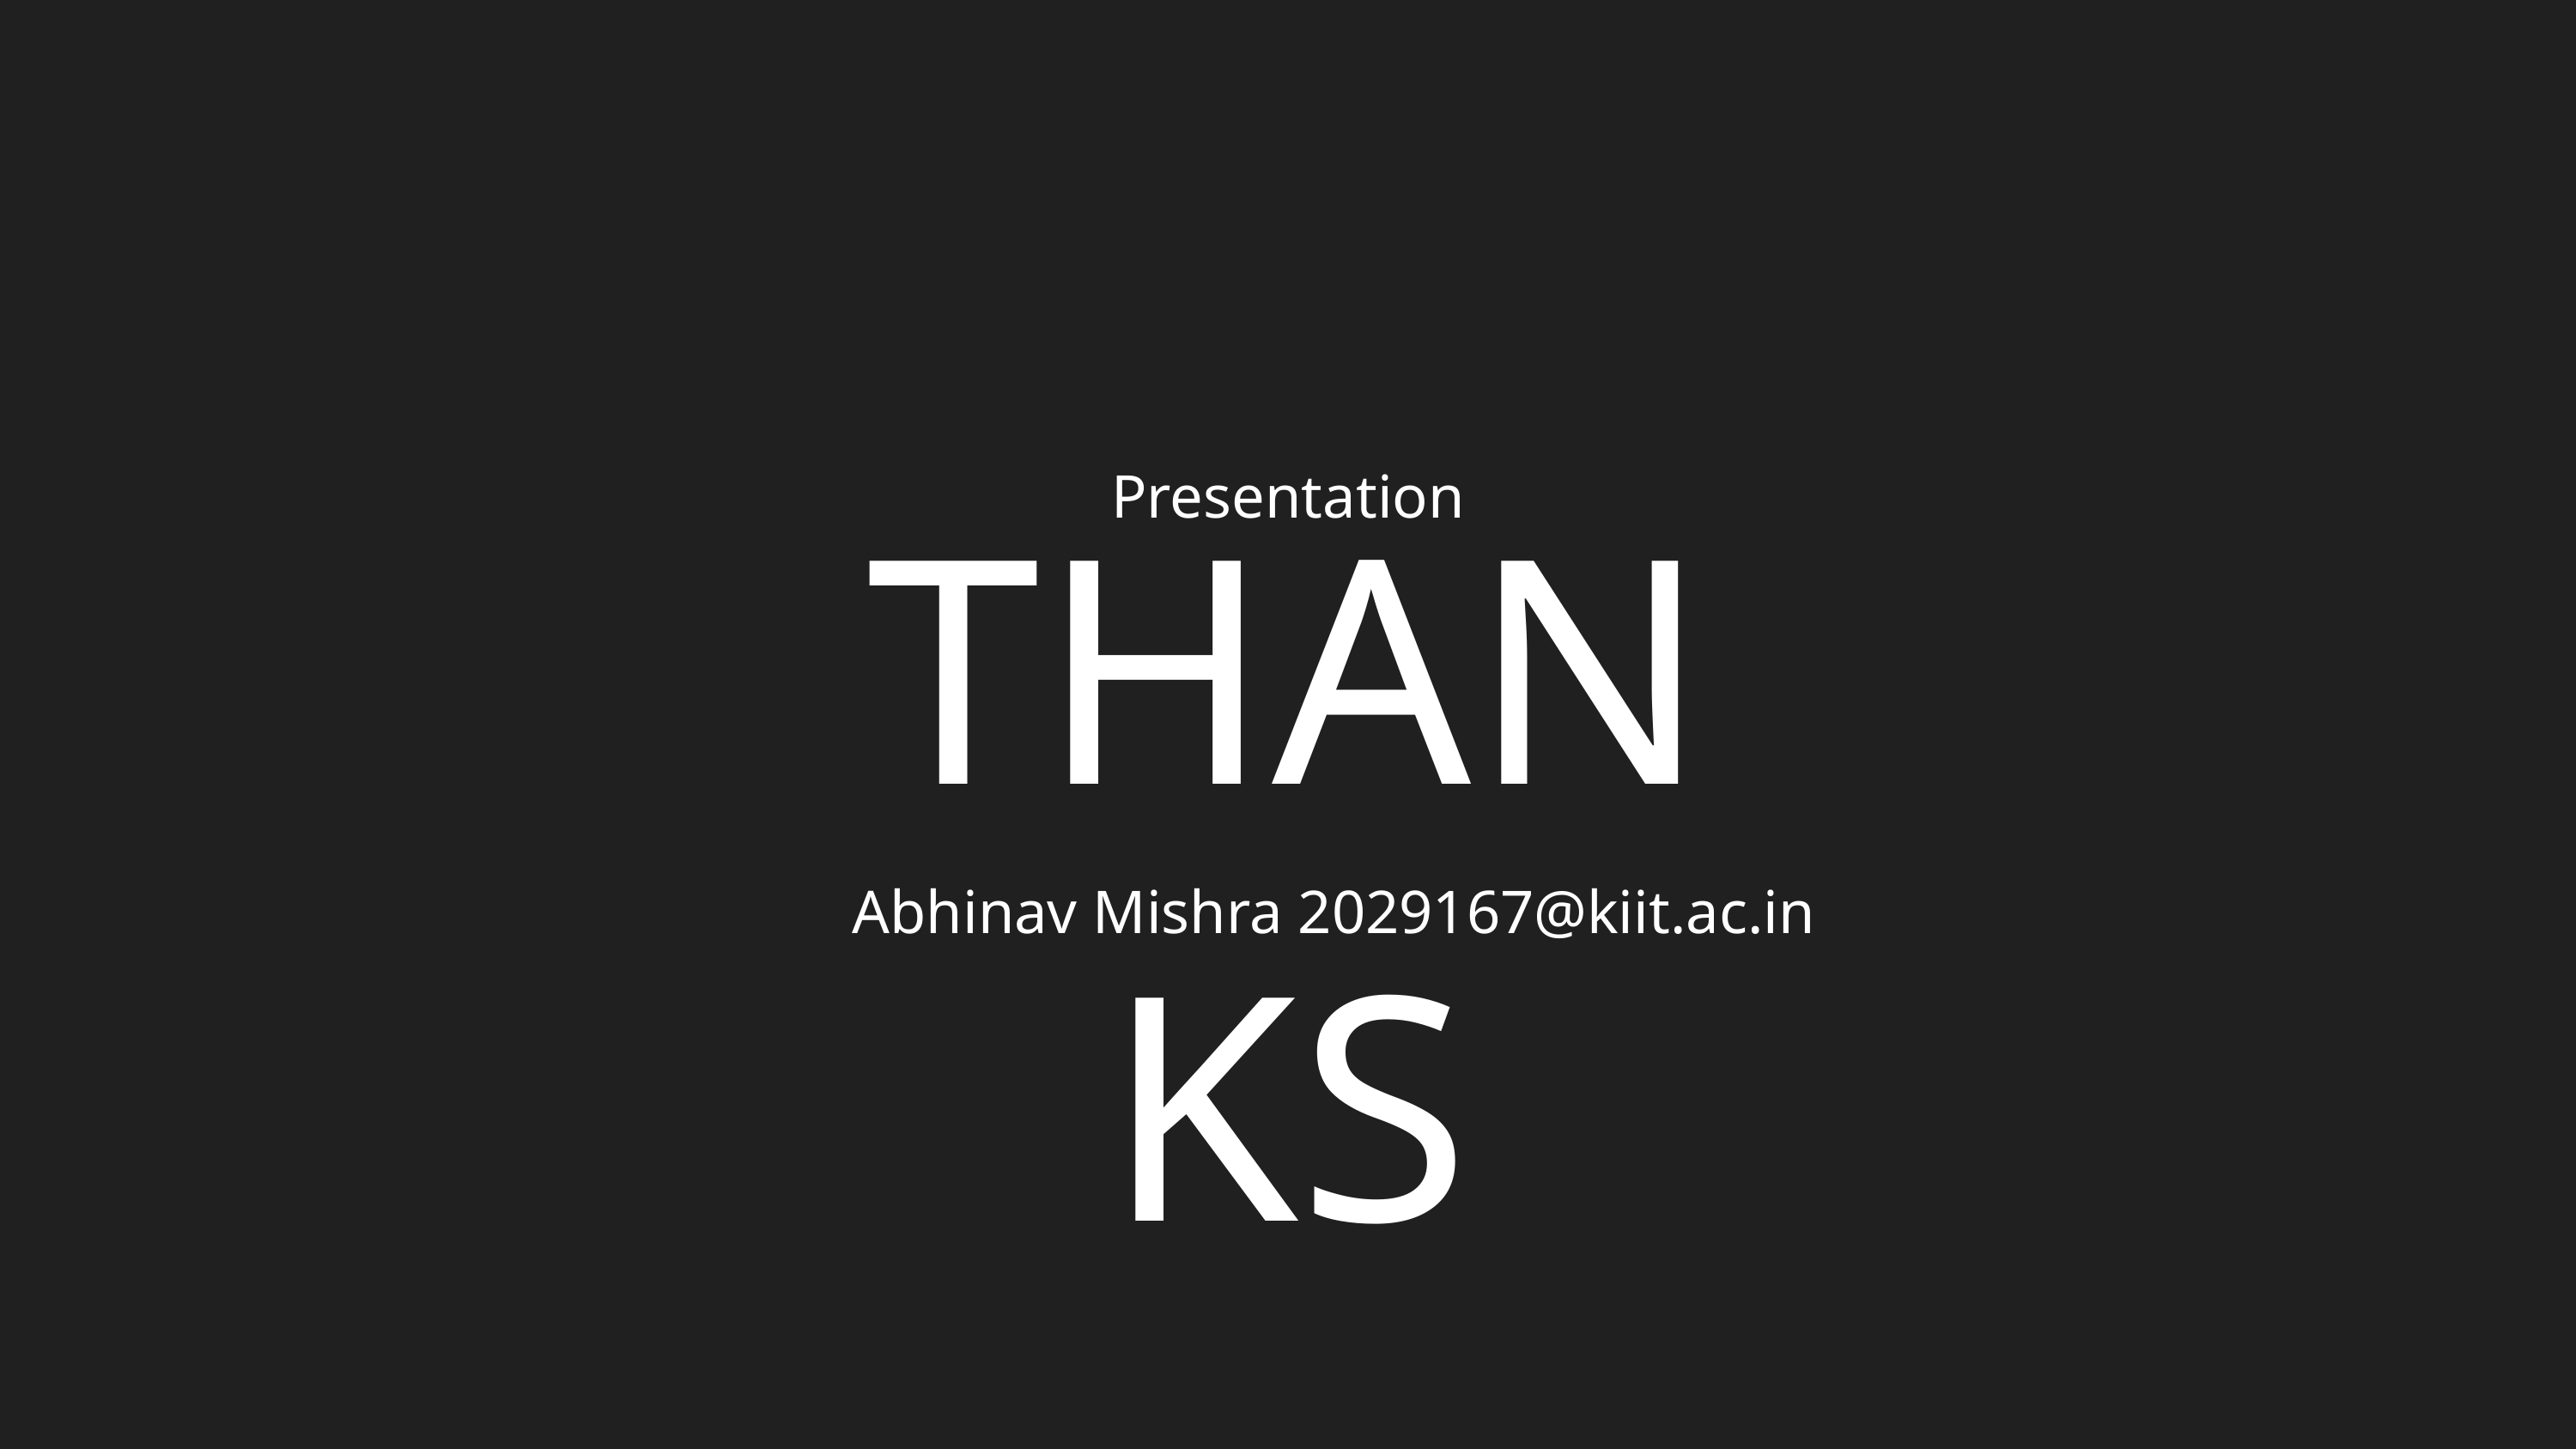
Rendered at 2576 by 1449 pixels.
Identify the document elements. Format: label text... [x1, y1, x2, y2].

text_box Abhinav Mishra 2029167@kiit.ac.in [609, 862, 2059, 945]
text_box THANKS [803, 409, 1773, 862]
text_box THANKS [803, 945, 1773, 1284]
text_box Presentation [1088, 447, 1488, 530]
